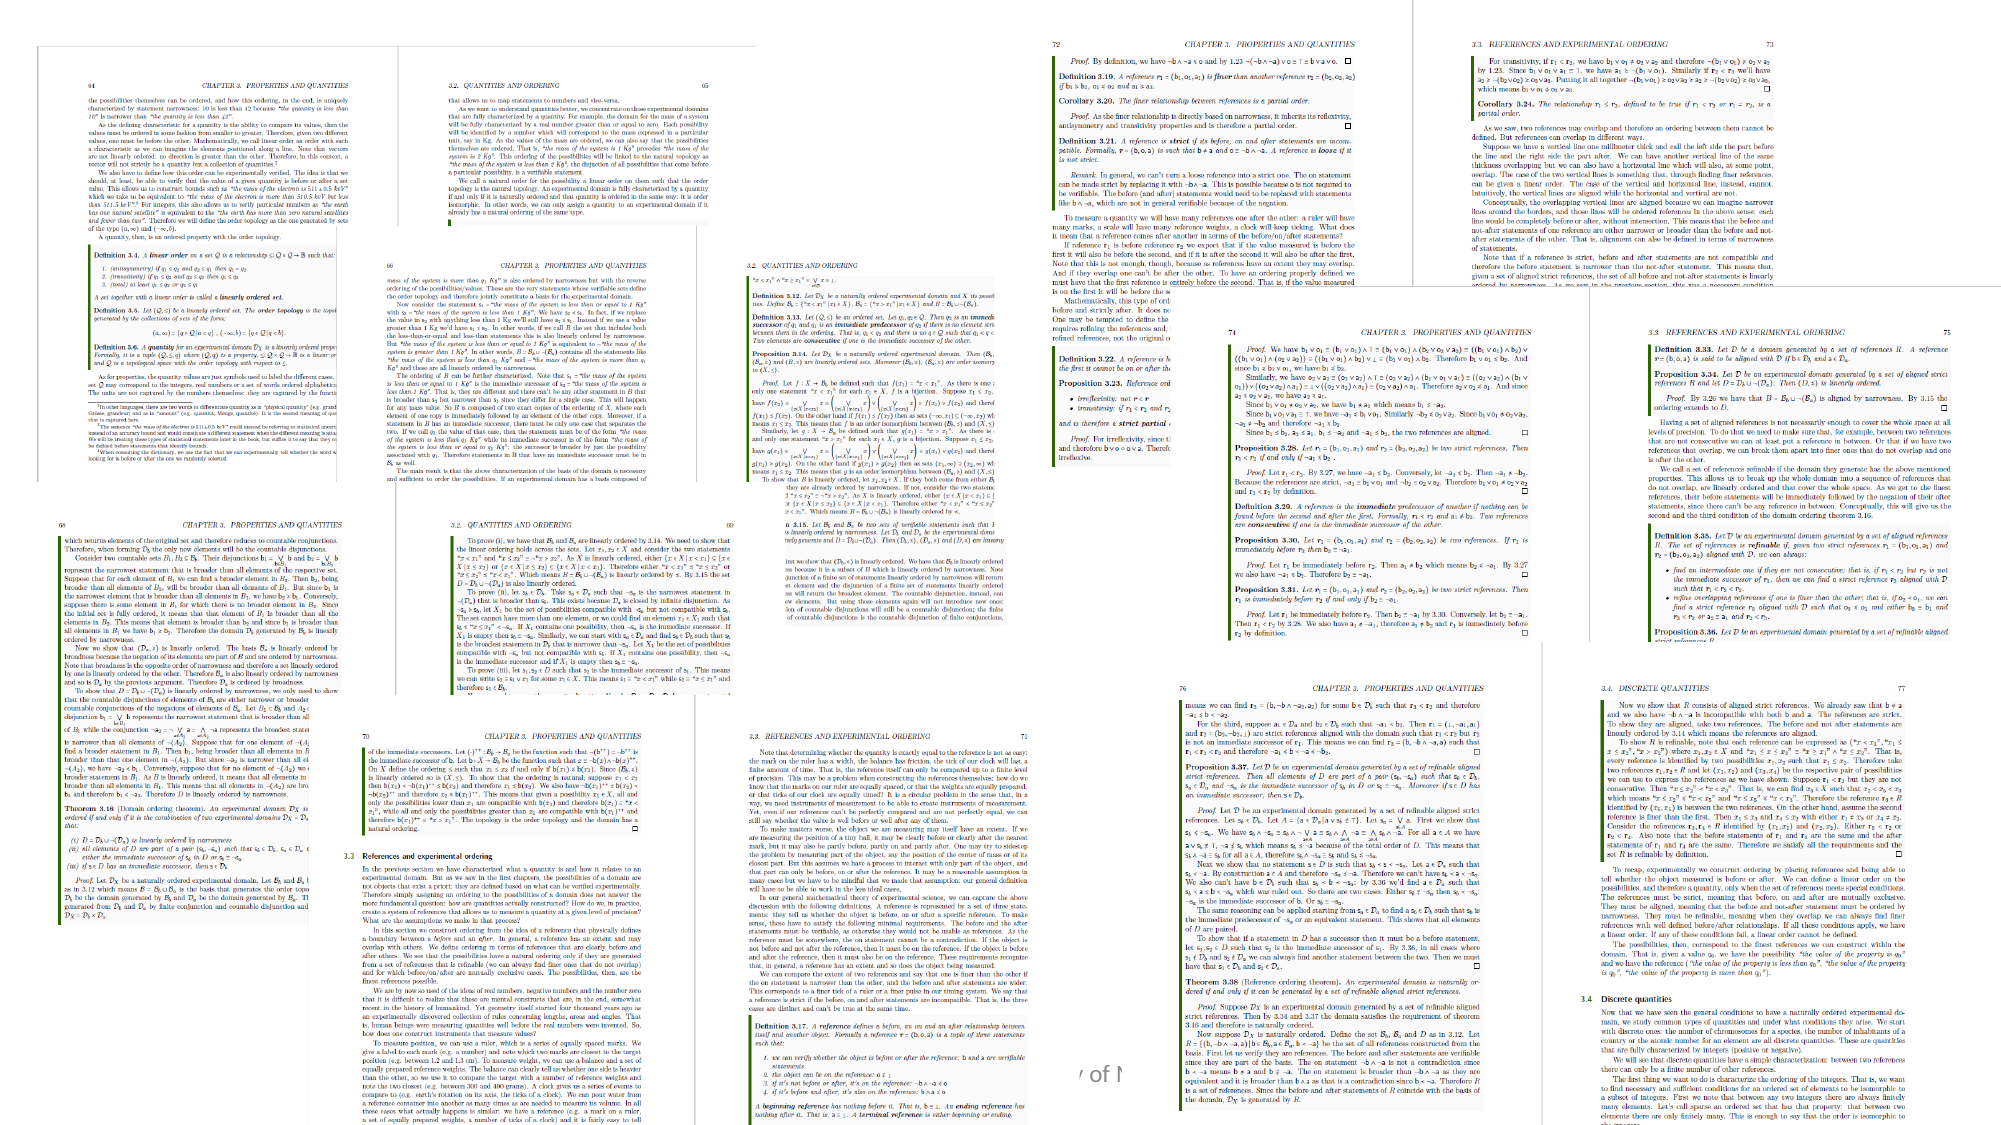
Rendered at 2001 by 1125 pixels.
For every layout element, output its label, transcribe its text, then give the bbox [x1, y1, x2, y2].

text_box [1170, 286, 2000, 826]
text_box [336, 226, 1055, 690]
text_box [4, 482, 786, 986]
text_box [994, 0, 1831, 539]
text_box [37, 45, 756, 482]
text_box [308, 694, 1080, 1125]
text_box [1121, 642, 1963, 1125]
footer Gabriele Carcassi - University of Michigan [1080, 1042, 1121, 1103]
